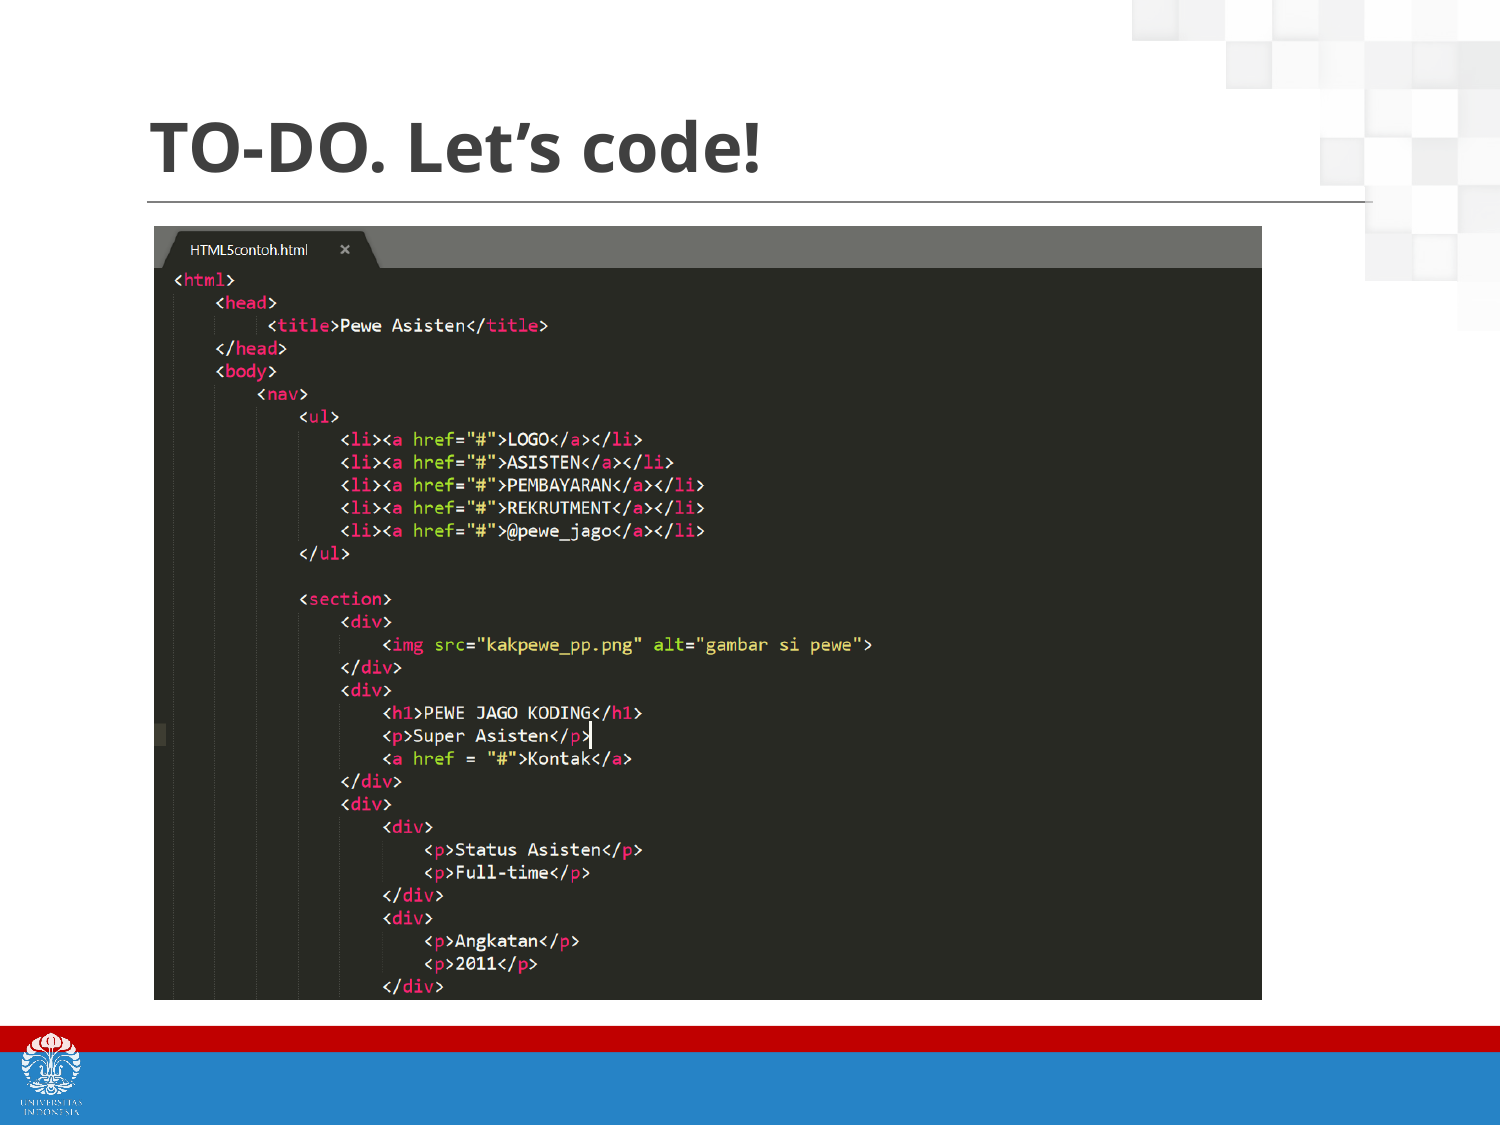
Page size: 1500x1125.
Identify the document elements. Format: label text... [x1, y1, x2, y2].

picture [154, 0, 1500, 1000]
picture [0, 1025, 101, 1124]
title TO-DO. Let’s code! [134, 47, 1373, 202]
